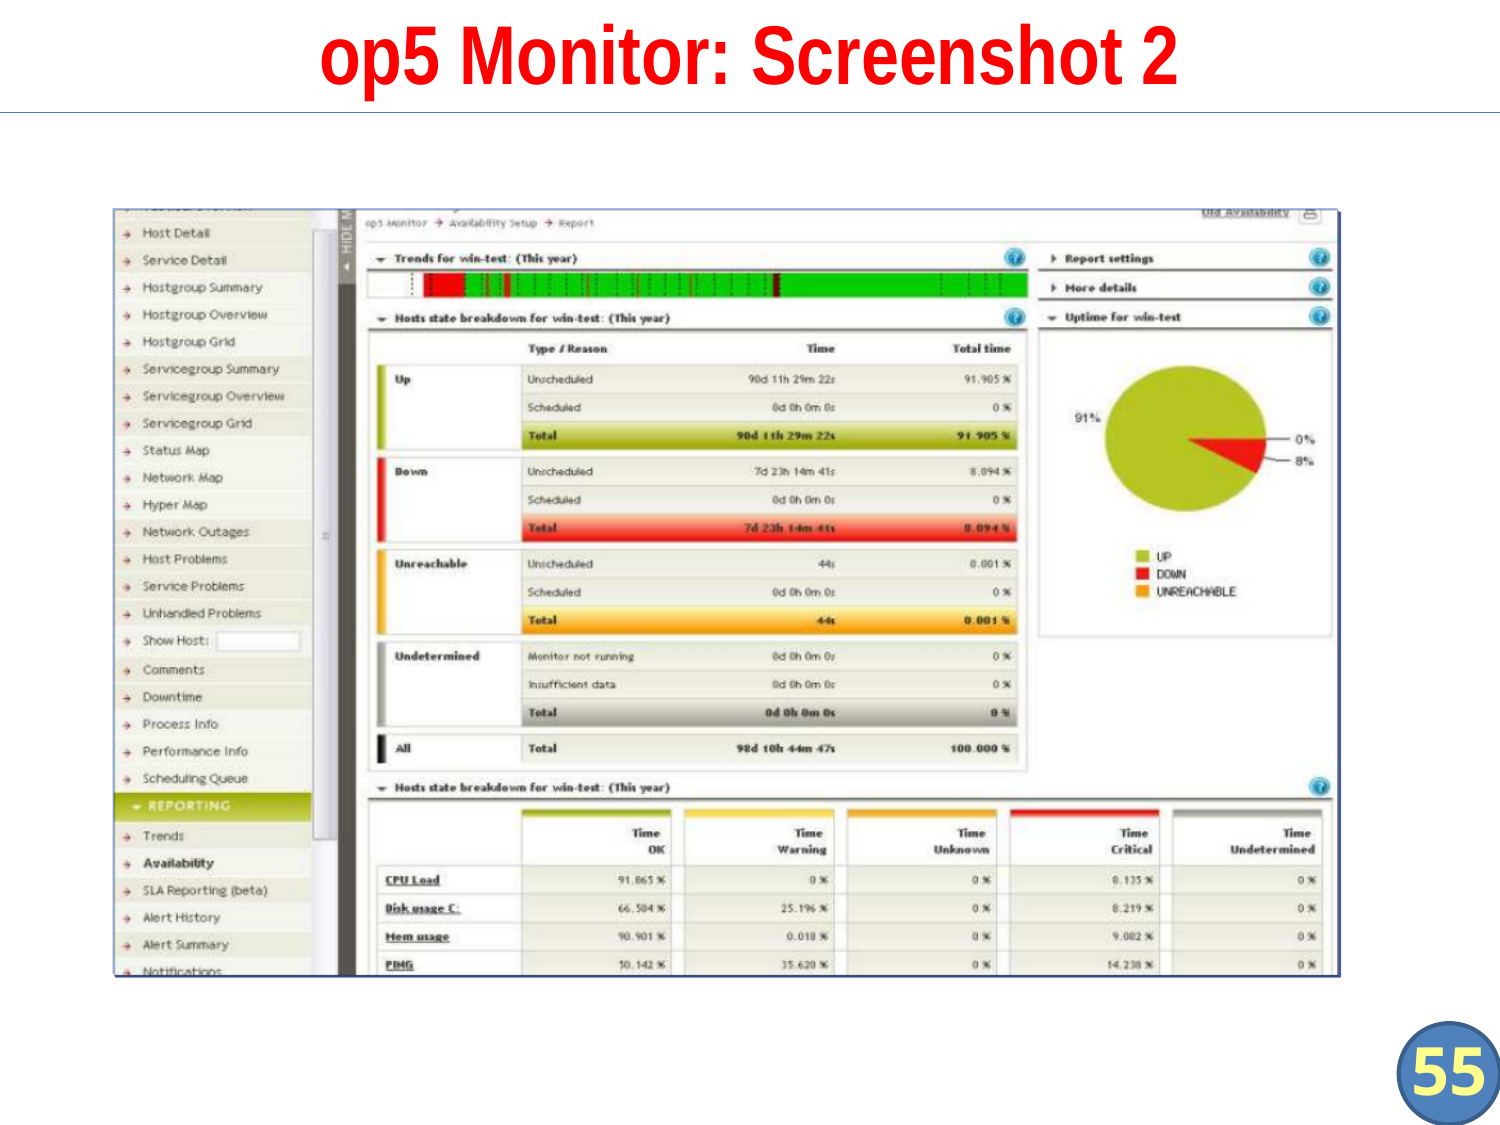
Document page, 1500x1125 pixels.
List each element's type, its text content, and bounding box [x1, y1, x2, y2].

slide_number 55 [1399, 1023, 1500, 1125]
title op5 Monitor: Screenshot 2 [0, 0, 1500, 102]
picture [109, 208, 1345, 980]
